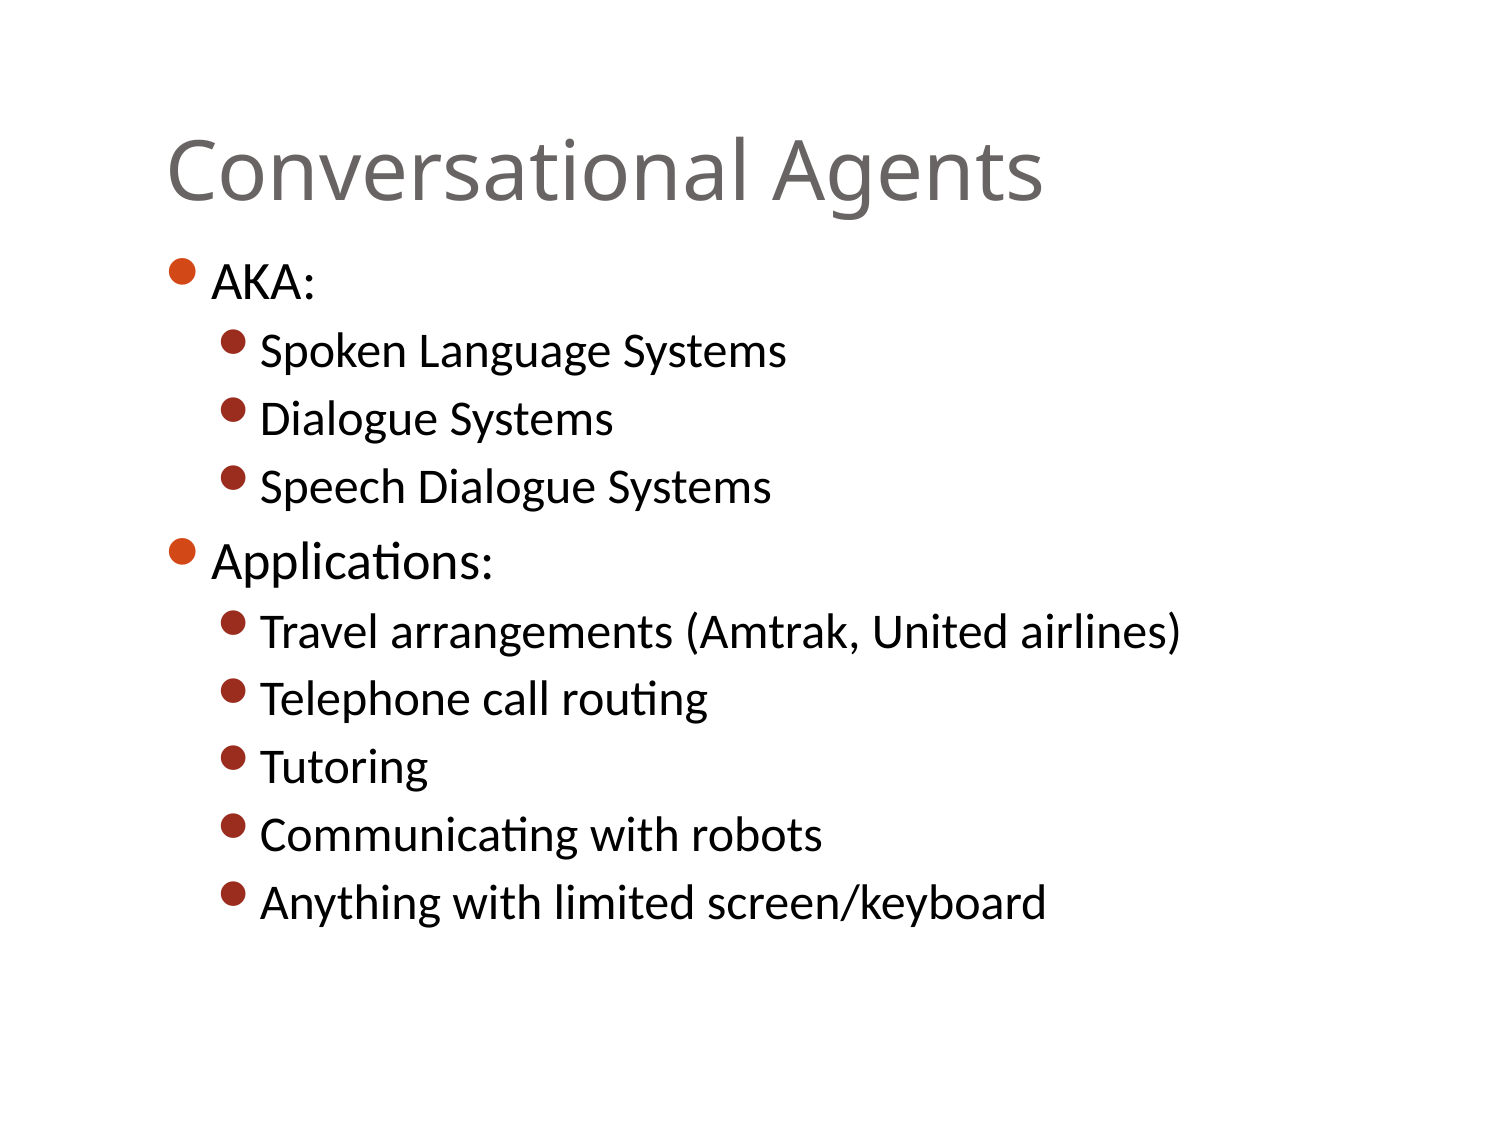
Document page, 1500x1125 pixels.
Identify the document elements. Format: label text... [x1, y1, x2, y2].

title Conversational Agents [149, 44, 1426, 233]
list AKA: Spoken Language Systems Dialogue Systems Speech Dialogue Systems Applications: Travel arrangements (Amtrak, United airlines) Telephone call routing Tutoring Communicating with robots Anything with limited screen/keyboard [149, 237, 1426, 988]
